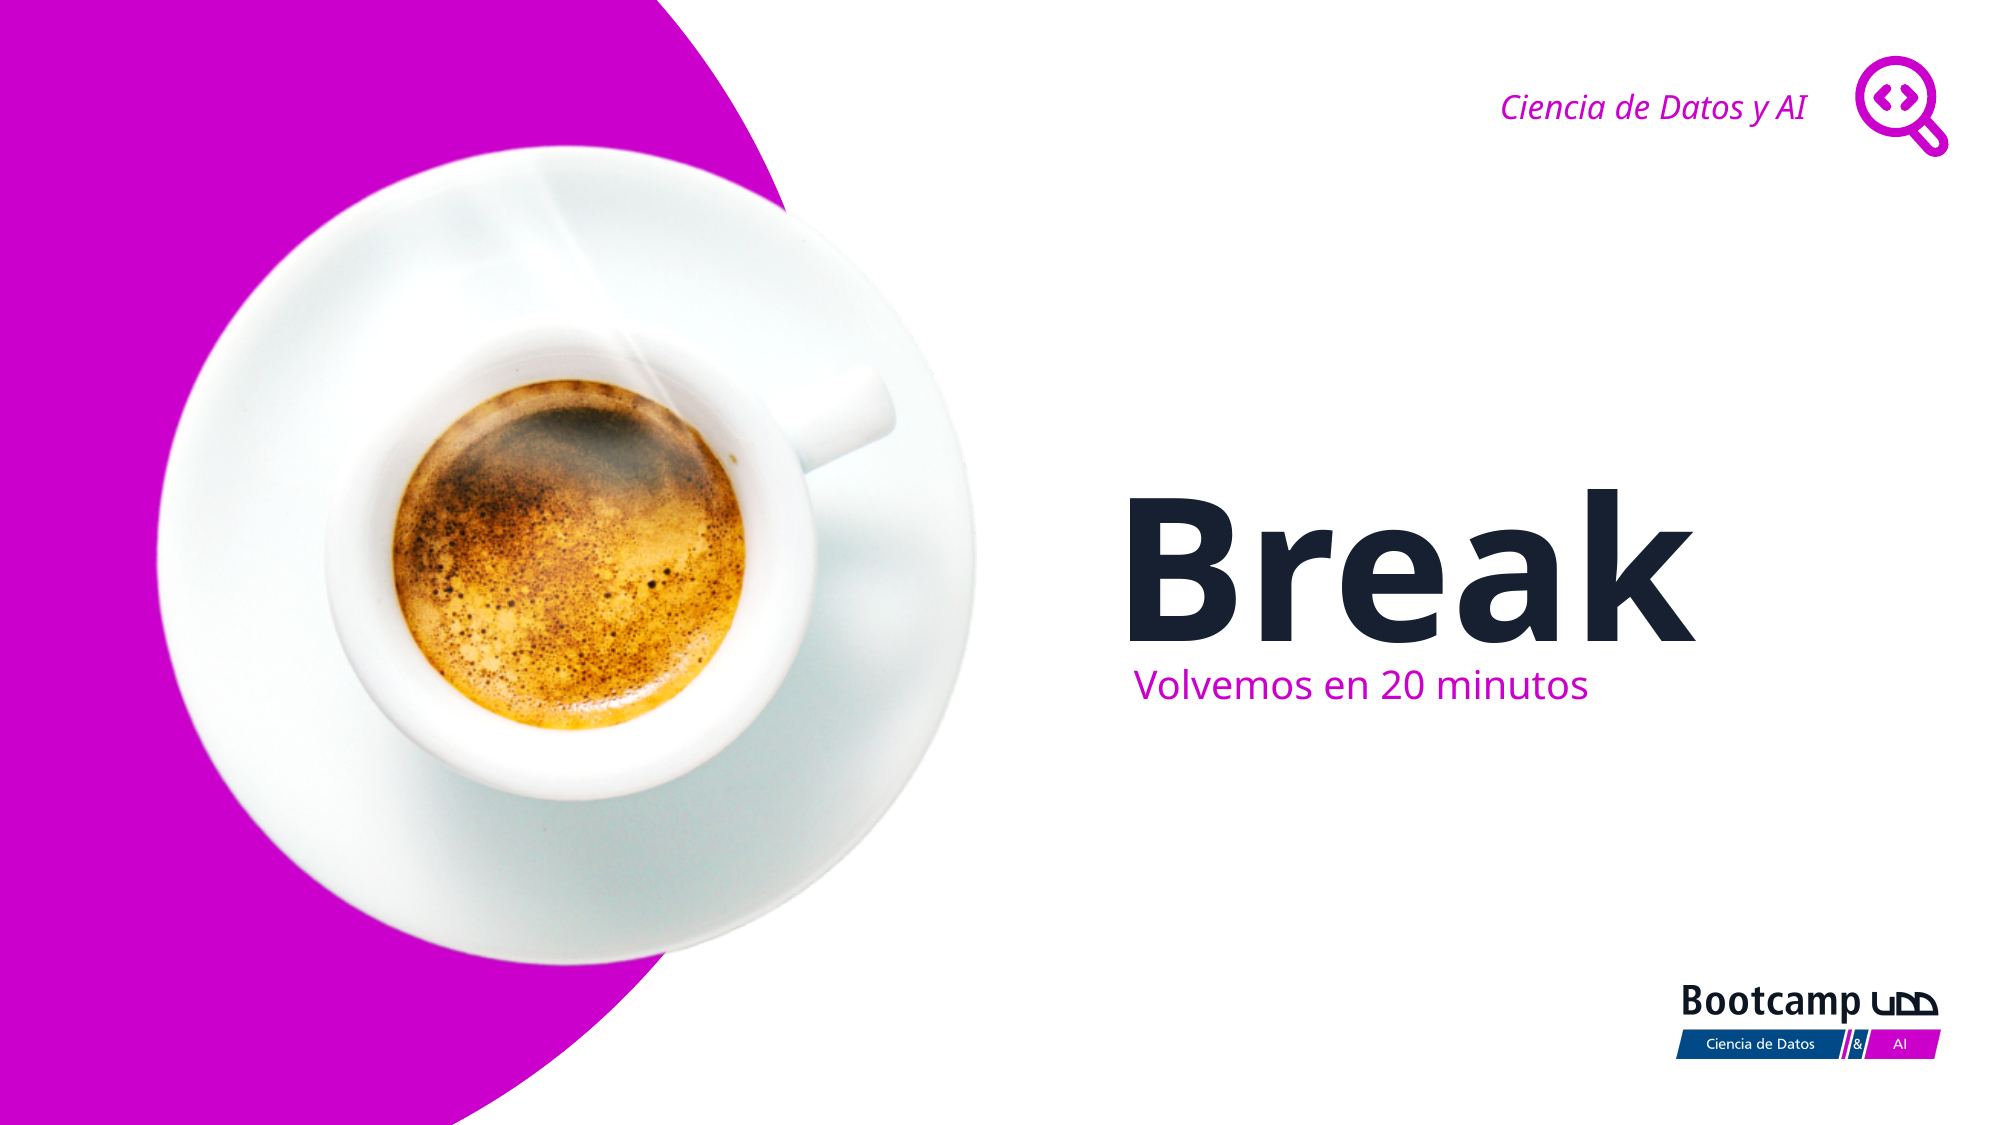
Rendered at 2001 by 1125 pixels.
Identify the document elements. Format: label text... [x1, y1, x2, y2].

picture [1676, 985, 1941, 1059]
title Volvemos en 20 minutos [1114, 640, 1717, 721]
picture [1, 0, 1121, 1112]
